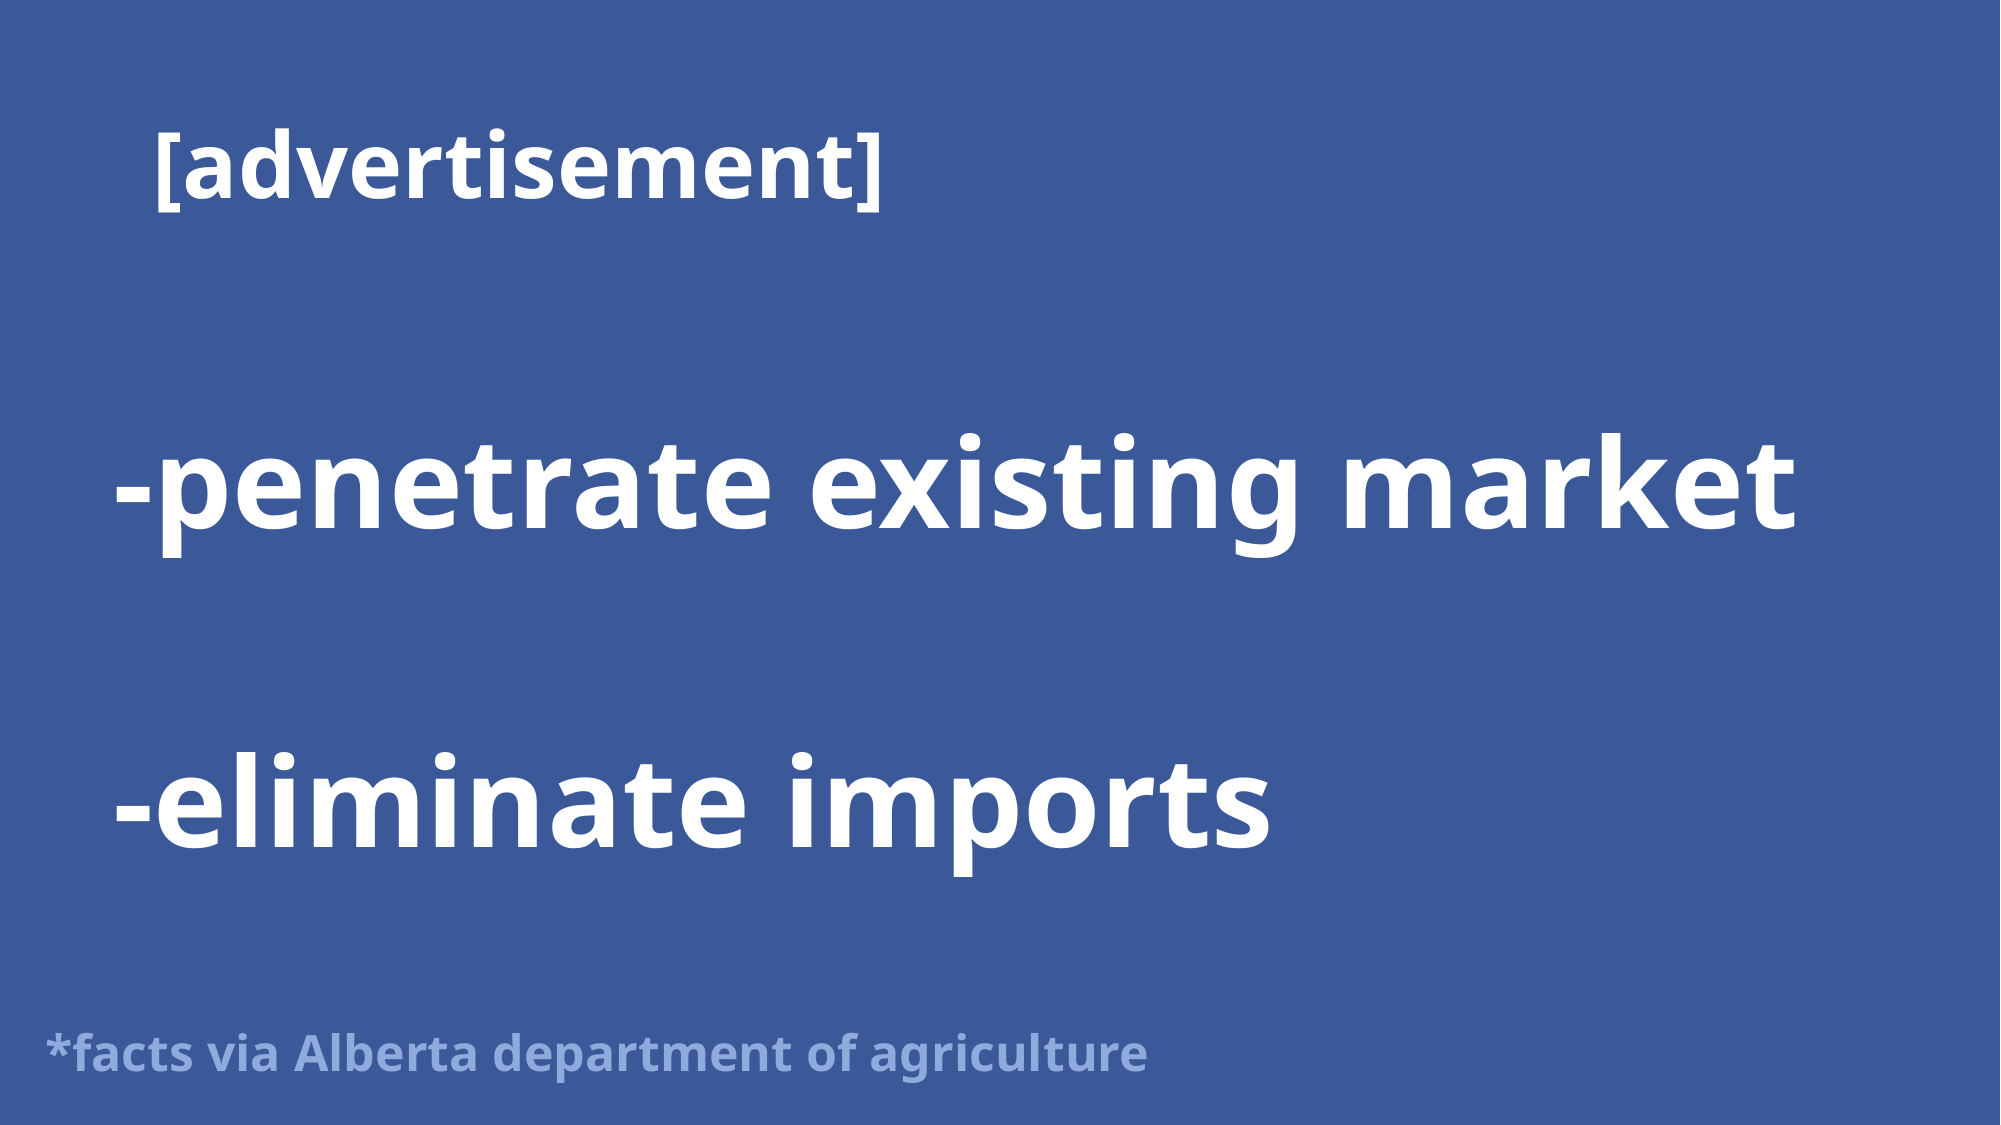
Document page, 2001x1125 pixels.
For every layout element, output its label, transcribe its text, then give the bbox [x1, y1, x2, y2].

text_box *facts via Alberta department of agriculture [30, 1013, 1863, 1089]
text_box -penetrate existing market [98, 395, 1931, 561]
text_box -eliminate imports [98, 715, 1445, 881]
title [advertisement] [137, 59, 1863, 278]
